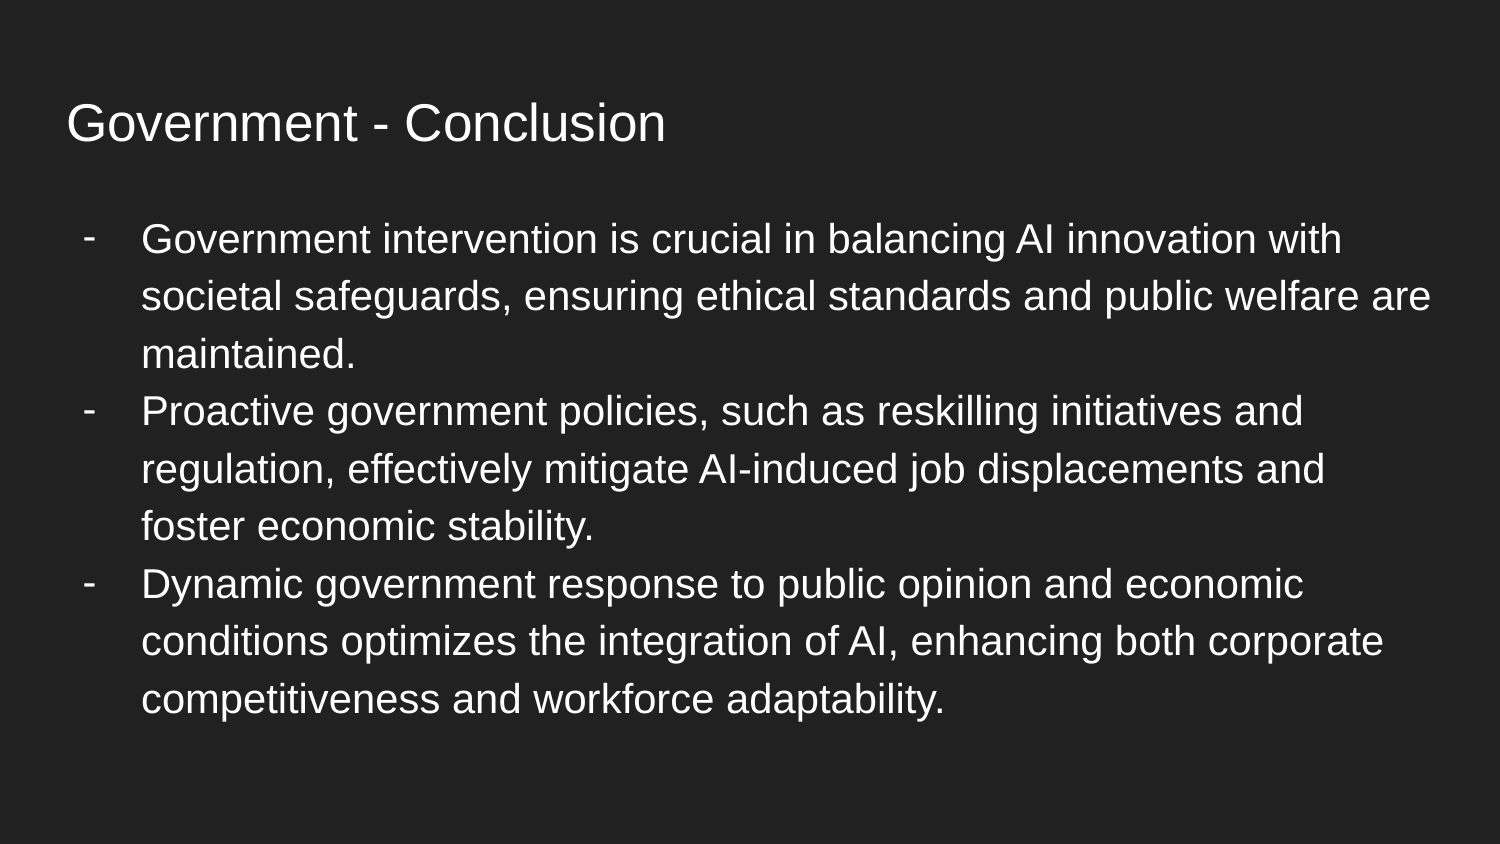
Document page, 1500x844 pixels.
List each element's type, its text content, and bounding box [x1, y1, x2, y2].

list Government intervention is crucial in balancing AI innovation with societal safeguards, ensuring ethical standards and public welfare are maintained. Proactive government policies, such as reskilling initiatives and regulation, effectively mitigate AI-induced job displacements and foster economic stability. Dynamic government response to public opinion and economic conditions optimizes the integration of AI, enhancing both corporate competitiveness and workforce adaptability. [51, 189, 1449, 750]
title Government - Conclusion [51, 72, 1449, 167]
